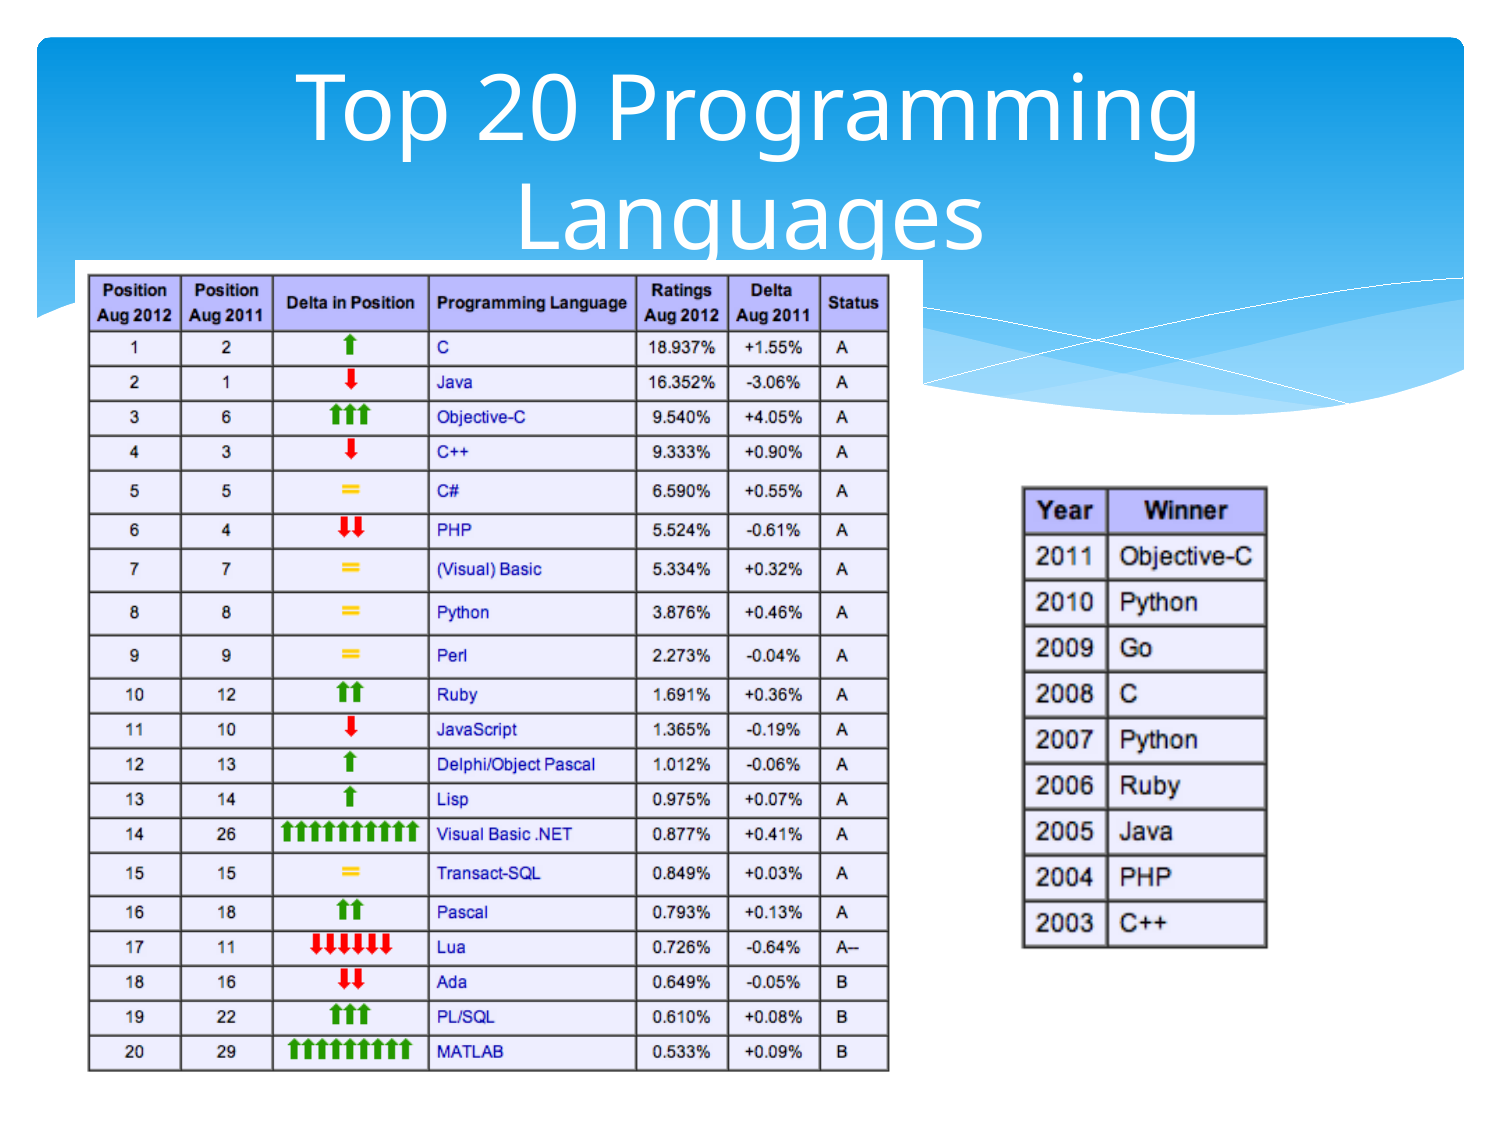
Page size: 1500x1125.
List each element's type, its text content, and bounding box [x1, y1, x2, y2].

picture [978, 453, 1308, 971]
picture [74, 260, 924, 1090]
title Top 20 Programming Languages [75, 55, 1425, 261]
